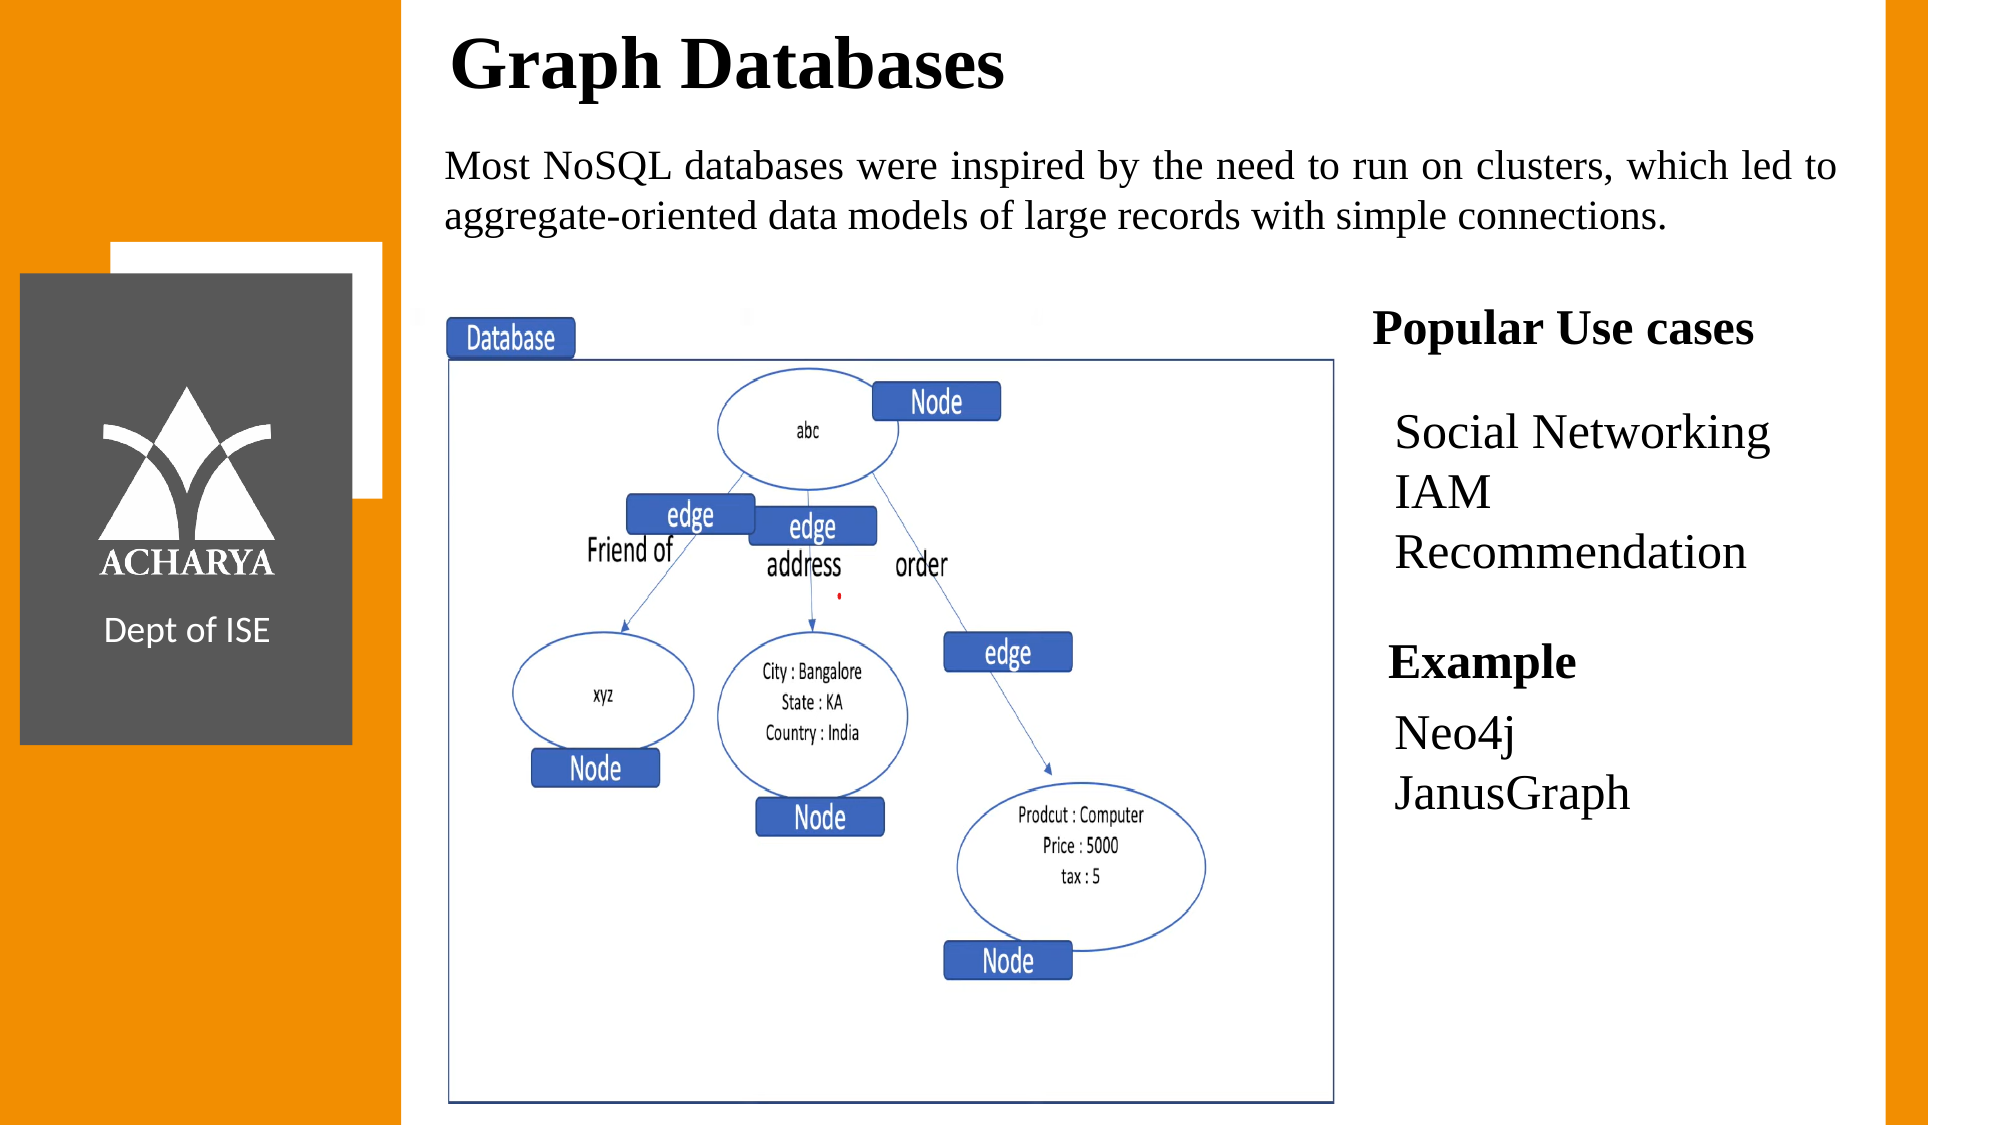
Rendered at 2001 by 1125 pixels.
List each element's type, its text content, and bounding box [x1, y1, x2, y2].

text_box Social Networking IAM Recommendation [1379, 391, 1829, 587]
text_box Neo4j JanusGraph [1379, 692, 1772, 828]
text_box Graph Databases [434, 6, 1144, 112]
picture [409, 308, 1347, 1104]
text_box [0, 0, 402, 1125]
text_box Example [1373, 621, 1787, 697]
text_box [1885, 0, 1928, 1125]
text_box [19, 241, 383, 745]
text_box Most NoSQL databases were inspired by the need to run on clusters, which led to aggregate-oriented data models of large records with simple connections. [429, 130, 1854, 246]
text_box Popular Use cases [1357, 286, 1771, 422]
